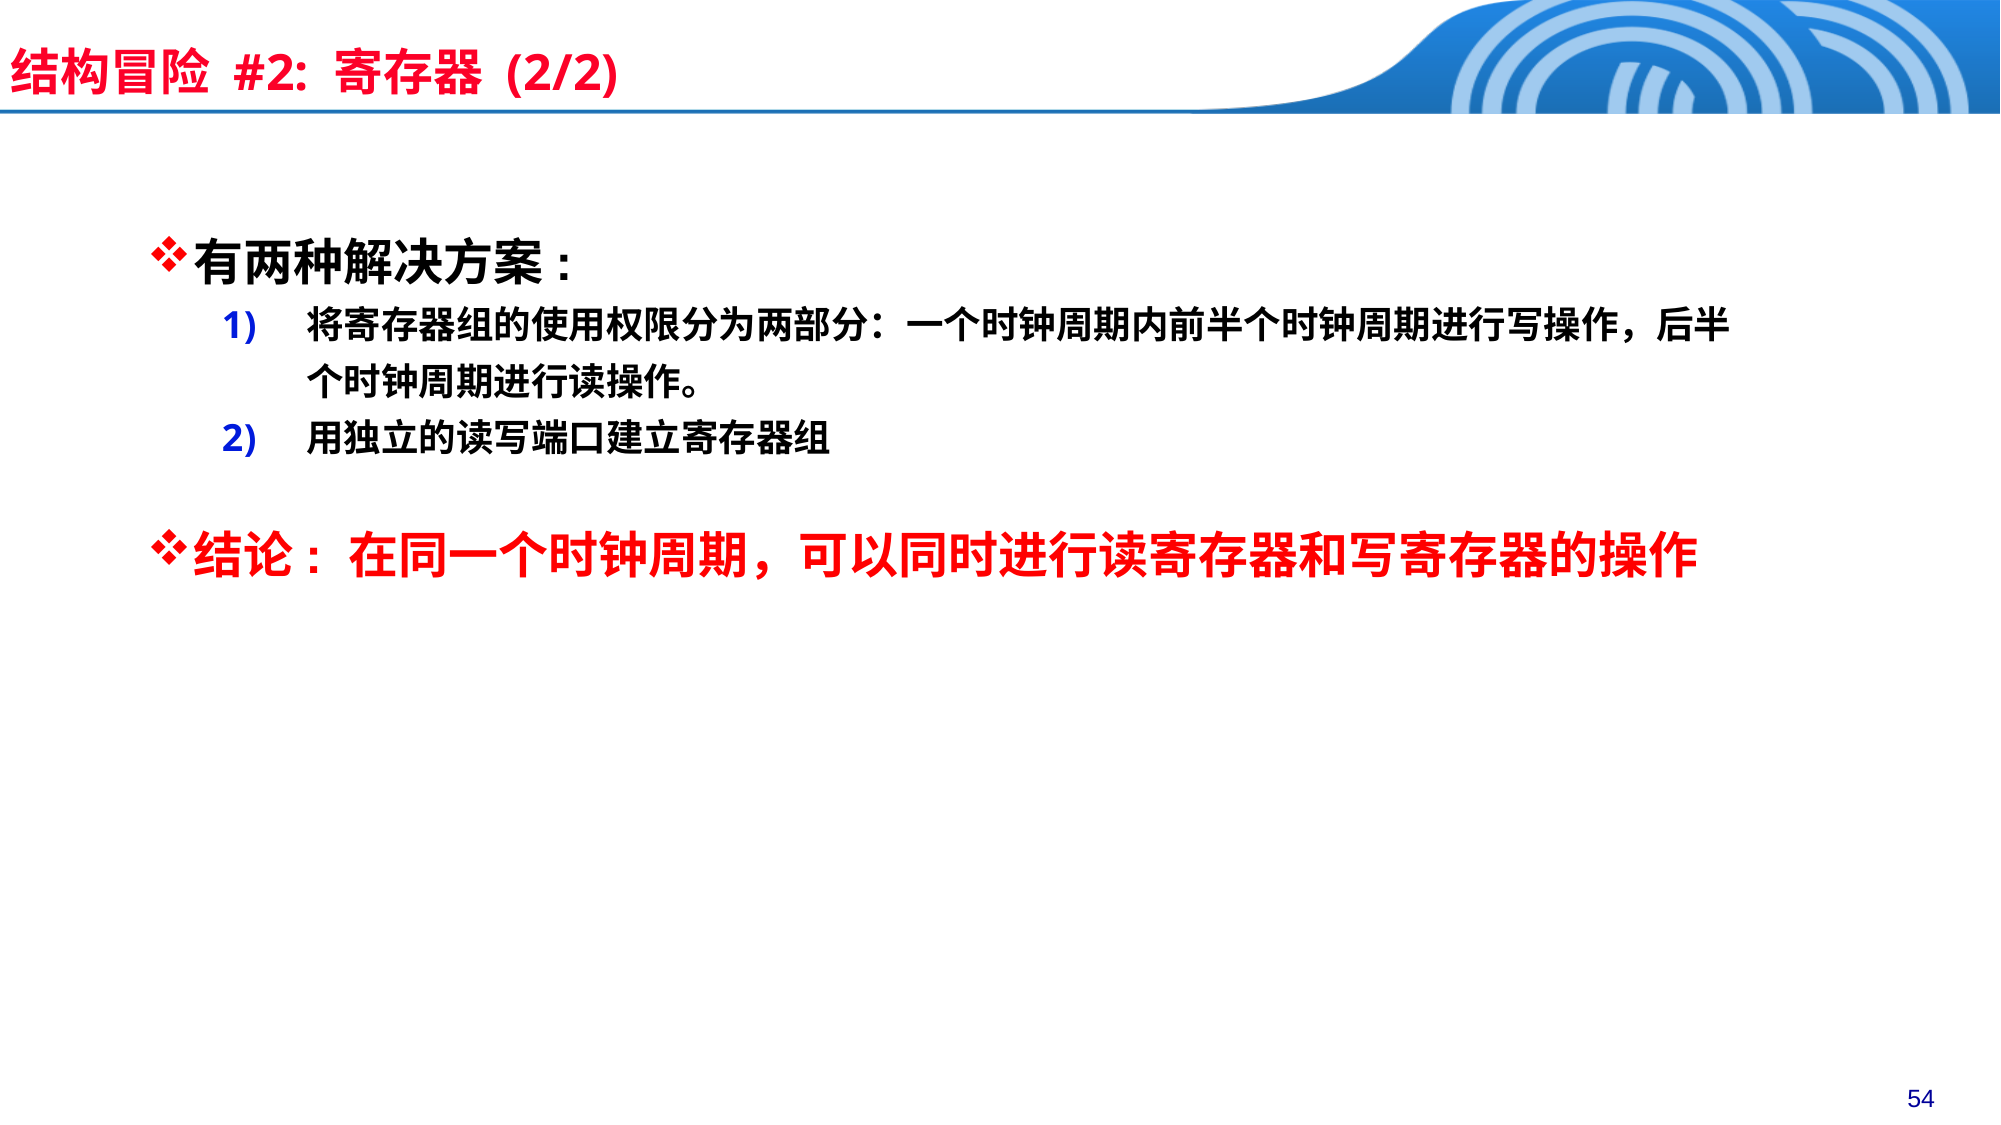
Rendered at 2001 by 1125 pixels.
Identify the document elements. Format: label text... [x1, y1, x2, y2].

title 结构冒险 #2: 寄存器 (2/2) [0, 44, 1351, 233]
list 有两种解决方案: 将寄存器组的使用权限分为两部分：一个时钟周期内前半个时钟周期进行写操作，后半个时钟周期进行读操作。 用独立的读写端口建立寄存器组 结论: 在同一个时钟周期，可以同时进行读寄存器和写寄存器的操作 [135, 210, 1770, 1022]
picture [0, 0, 2000, 114]
